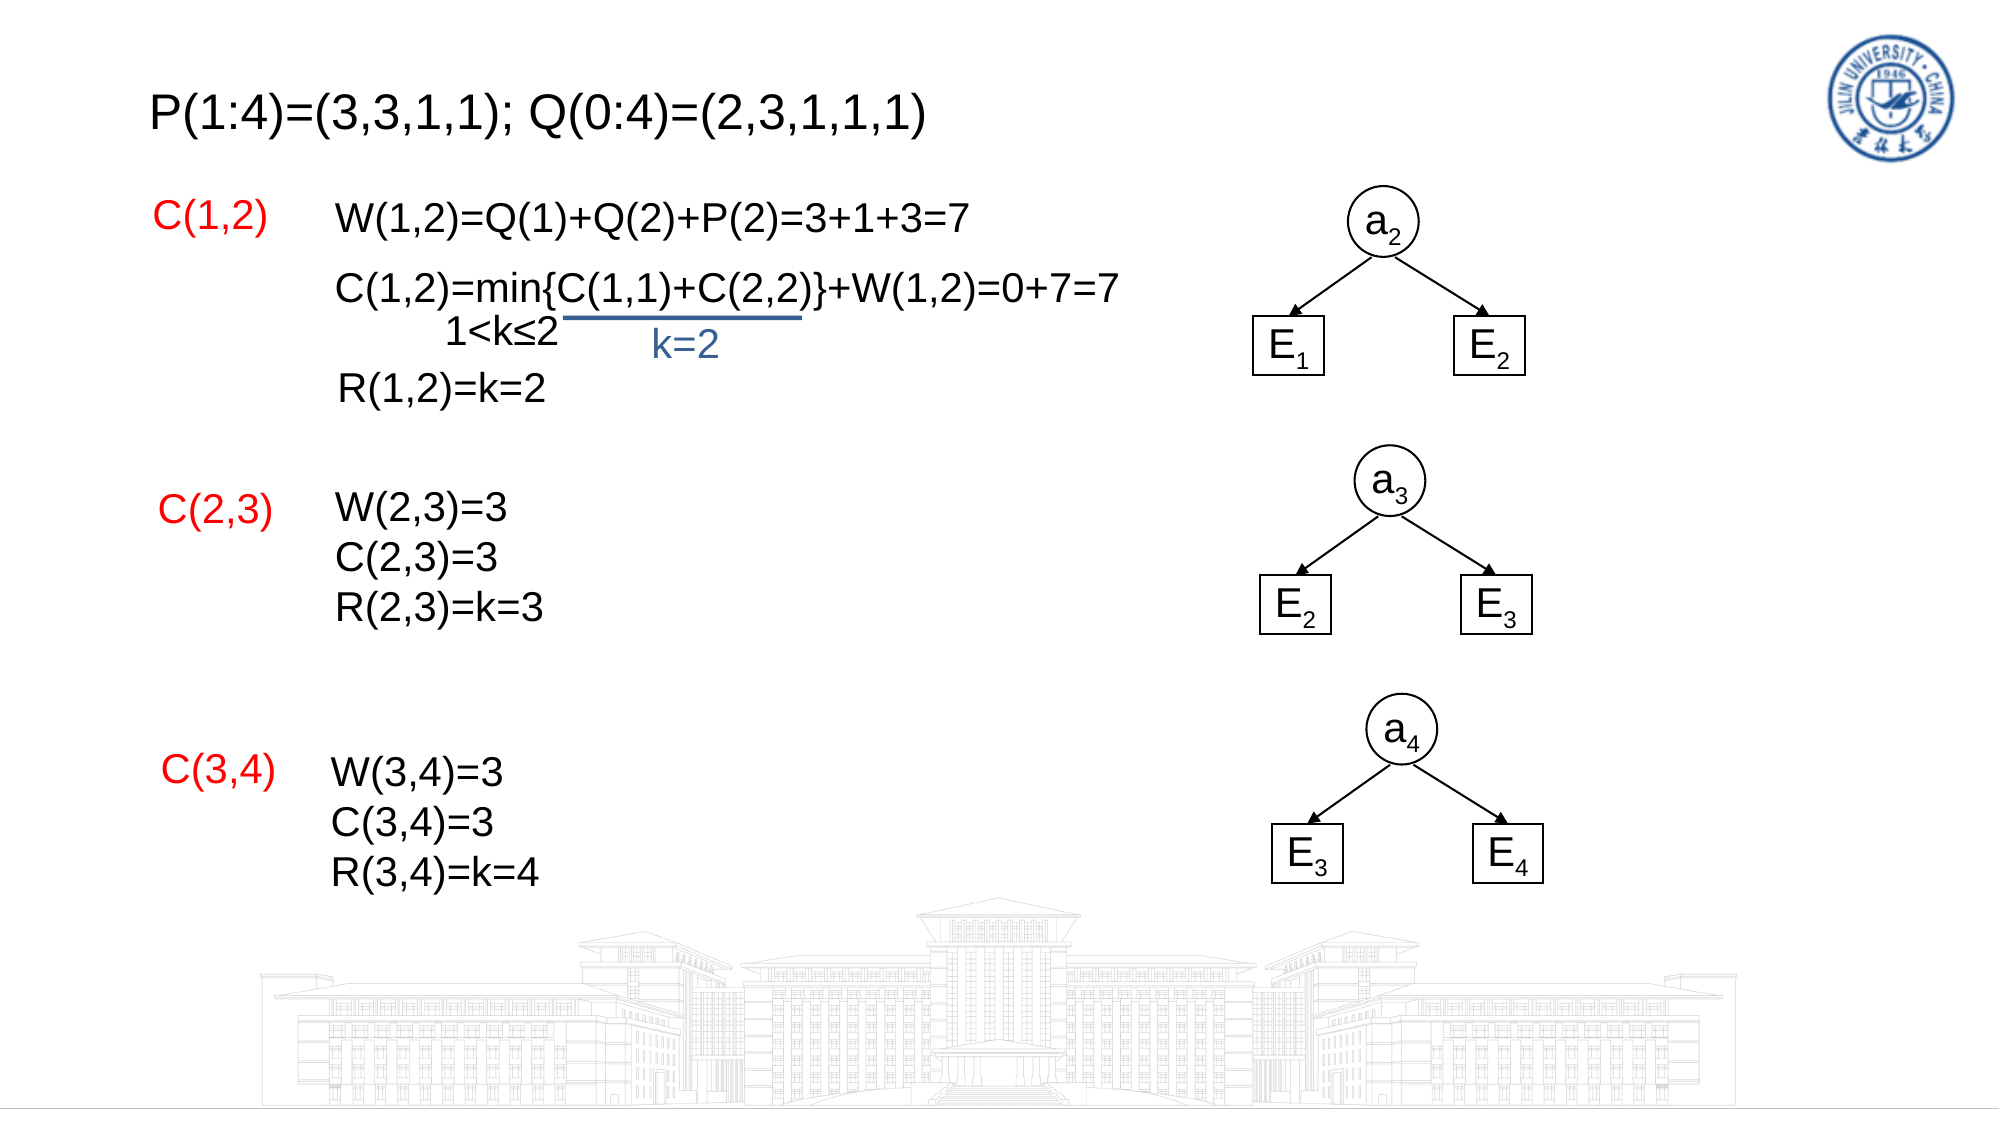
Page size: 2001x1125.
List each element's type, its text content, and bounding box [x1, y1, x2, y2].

text_box P(1:4)=(3,3,1,1); Q(0:4)=(2,3,1,1,1) [142, 80, 1254, 147]
text_box C(3,4) [145, 734, 323, 800]
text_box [1259, 445, 1532, 635]
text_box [1253, 186, 1525, 376]
text_box W(1,2)=Q(1)+Q(2)+P(2)=3+1+3=7 [328, 184, 1135, 247]
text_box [328, 255, 1253, 371]
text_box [1271, 693, 1544, 883]
text_box W(2,3)=3 C(2,3)=3 R(2,3)=k=3 [328, 473, 613, 636]
text_box C(1,2) [137, 180, 315, 246]
table_cell [0, 897, 1999, 1109]
text_box C(2,3) [142, 474, 321, 539]
slide_number [1412, 1042, 1863, 1103]
picture [1824, 15, 1965, 173]
text_box R(1,2)=k=2 [331, 371, 604, 417]
text_box W(3,4)=3 C(3,4)=3 R(3,4)=k=4 [324, 738, 609, 901]
